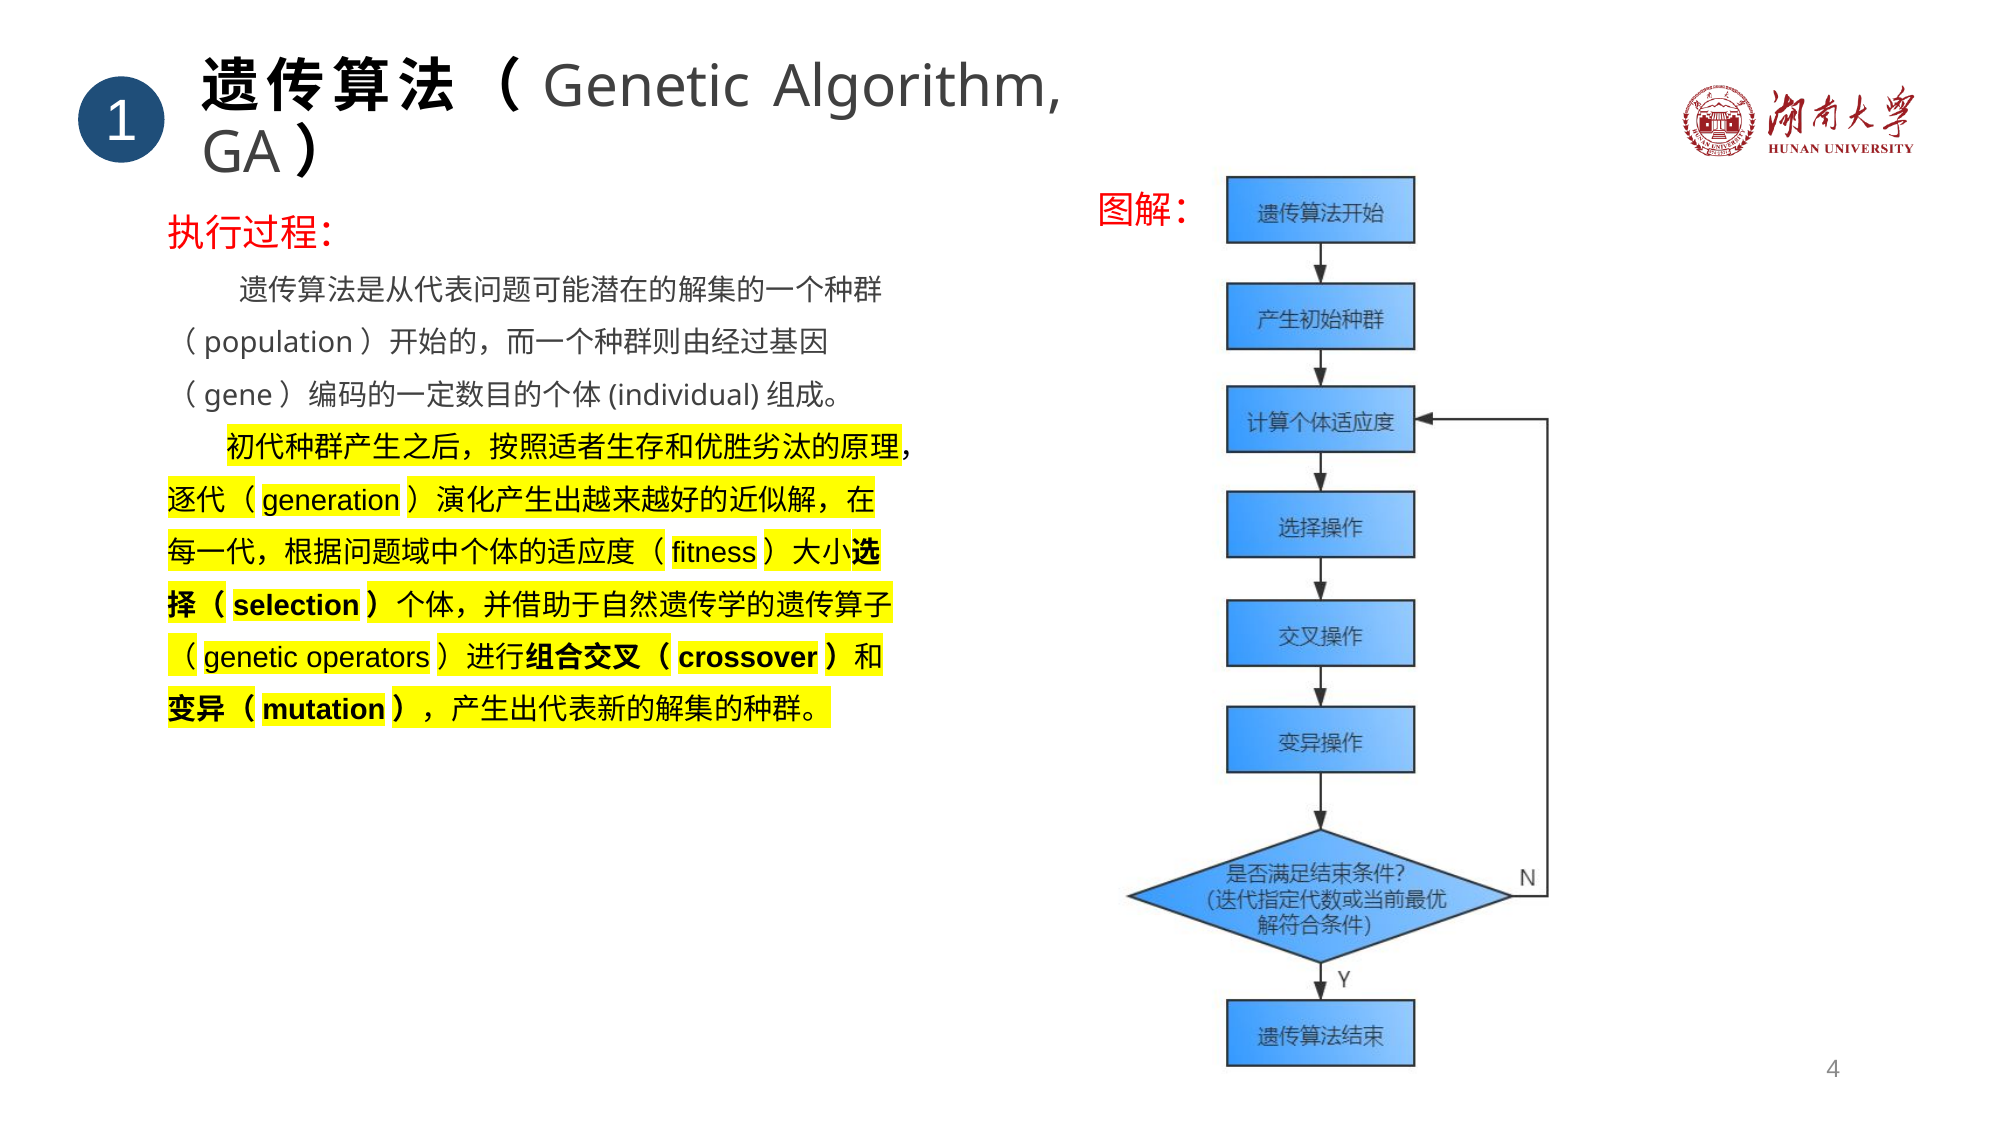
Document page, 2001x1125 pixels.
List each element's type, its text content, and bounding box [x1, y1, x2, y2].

text_box 图解： [1082, 178, 1112, 307]
text_box 1 [90, 75, 153, 160]
text_box [77, 88, 90, 151]
text_box [103, 160, 137, 164]
picture [1112, 148, 1563, 1095]
slide_number 4 [1563, 1041, 1856, 1094]
text_box 执行过程： 遗传算法是从代表问题可能潜在的解集的一个种群（population）开始的，而一个种群则由经过基因（gene）编码的一定数目的个体(individual)组成。 初代种群产生之后，按照适者生存和优胜劣汰的原理，逐代（generation）演化产生出越来越好的近似解，在每一代，根据问题域中个体的适应度（fitness）大小选择（selection）个体，并借助于自然遗传学的遗传算子（genetic operators）进行组合交叉（crossover）和变异（mutation），产生出代表新的解集的种群。 [152, 178, 918, 801]
picture [1614, 16, 1977, 216]
text_box [153, 88, 166, 150]
text_box 遗传算法（Genetic Algorithm, GA） [186, 43, 1078, 192]
